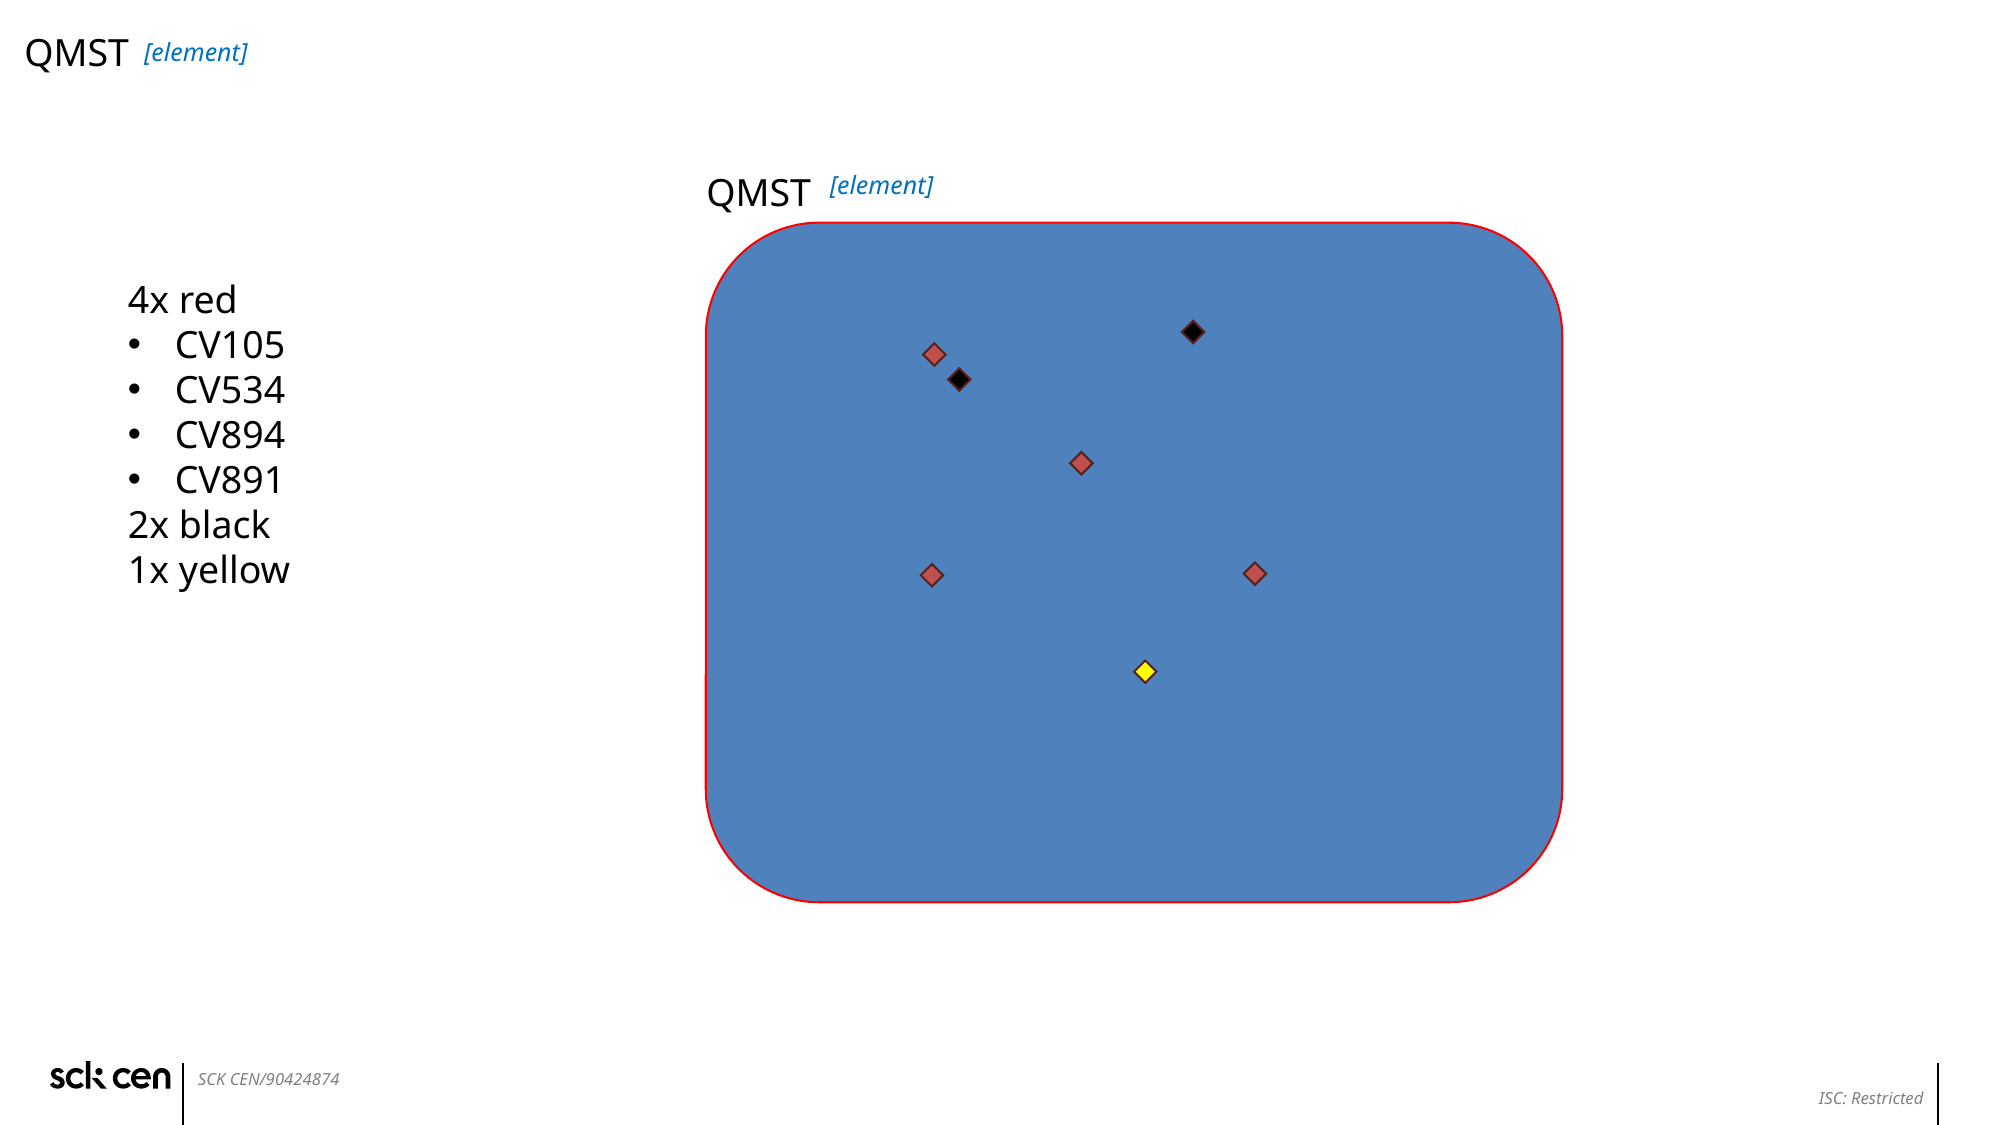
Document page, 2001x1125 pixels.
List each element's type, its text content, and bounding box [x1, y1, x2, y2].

text_box [946, 366, 972, 393]
text_box QMST [691, 162, 826, 222]
text_box [704, 221, 1564, 904]
text_box 4x red CV105 CV534 CV894 CV891 2x black 1x yellow [113, 269, 306, 599]
text_box [1132, 659, 1158, 685]
text_box [1180, 319, 1206, 345]
text_box [921, 341, 947, 368]
text_box QMST [9, 21, 144, 81]
text_box [element] [814, 162, 949, 207]
text_box [919, 562, 945, 588]
text_box [element] [129, 28, 263, 74]
text_box [1068, 450, 1095, 476]
text_box [1242, 560, 1268, 587]
